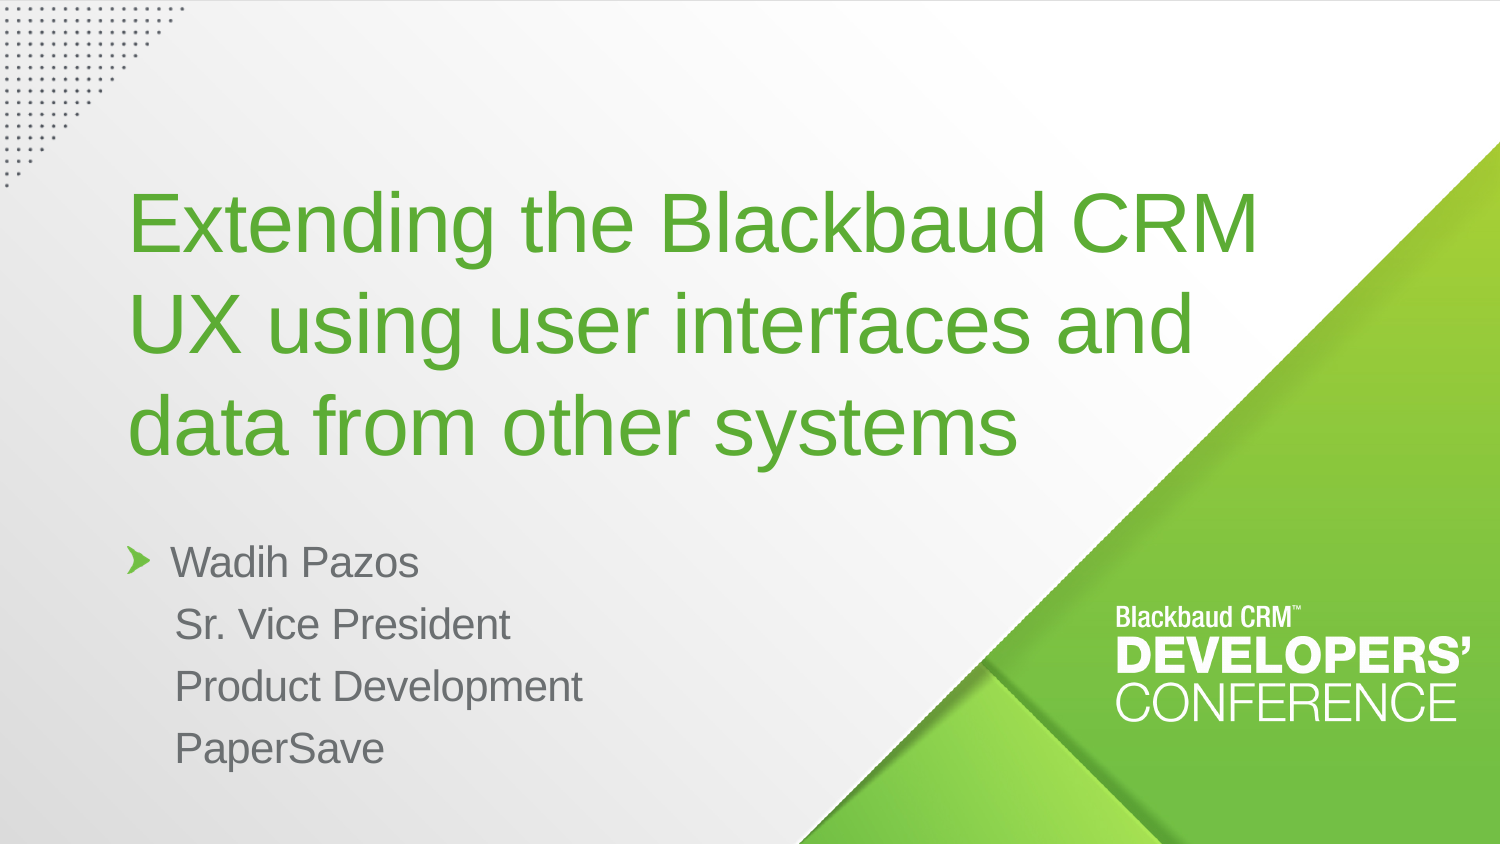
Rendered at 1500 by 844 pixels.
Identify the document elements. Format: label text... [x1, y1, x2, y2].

list Wadih Pazos Sr. Vice President Product Development PaperSave [126, 533, 1044, 584]
picture [0, 0, 1500, 844]
list Extending the Blackbaud CRM UX using user interfaces and data from other systems [126, 51, 1358, 472]
